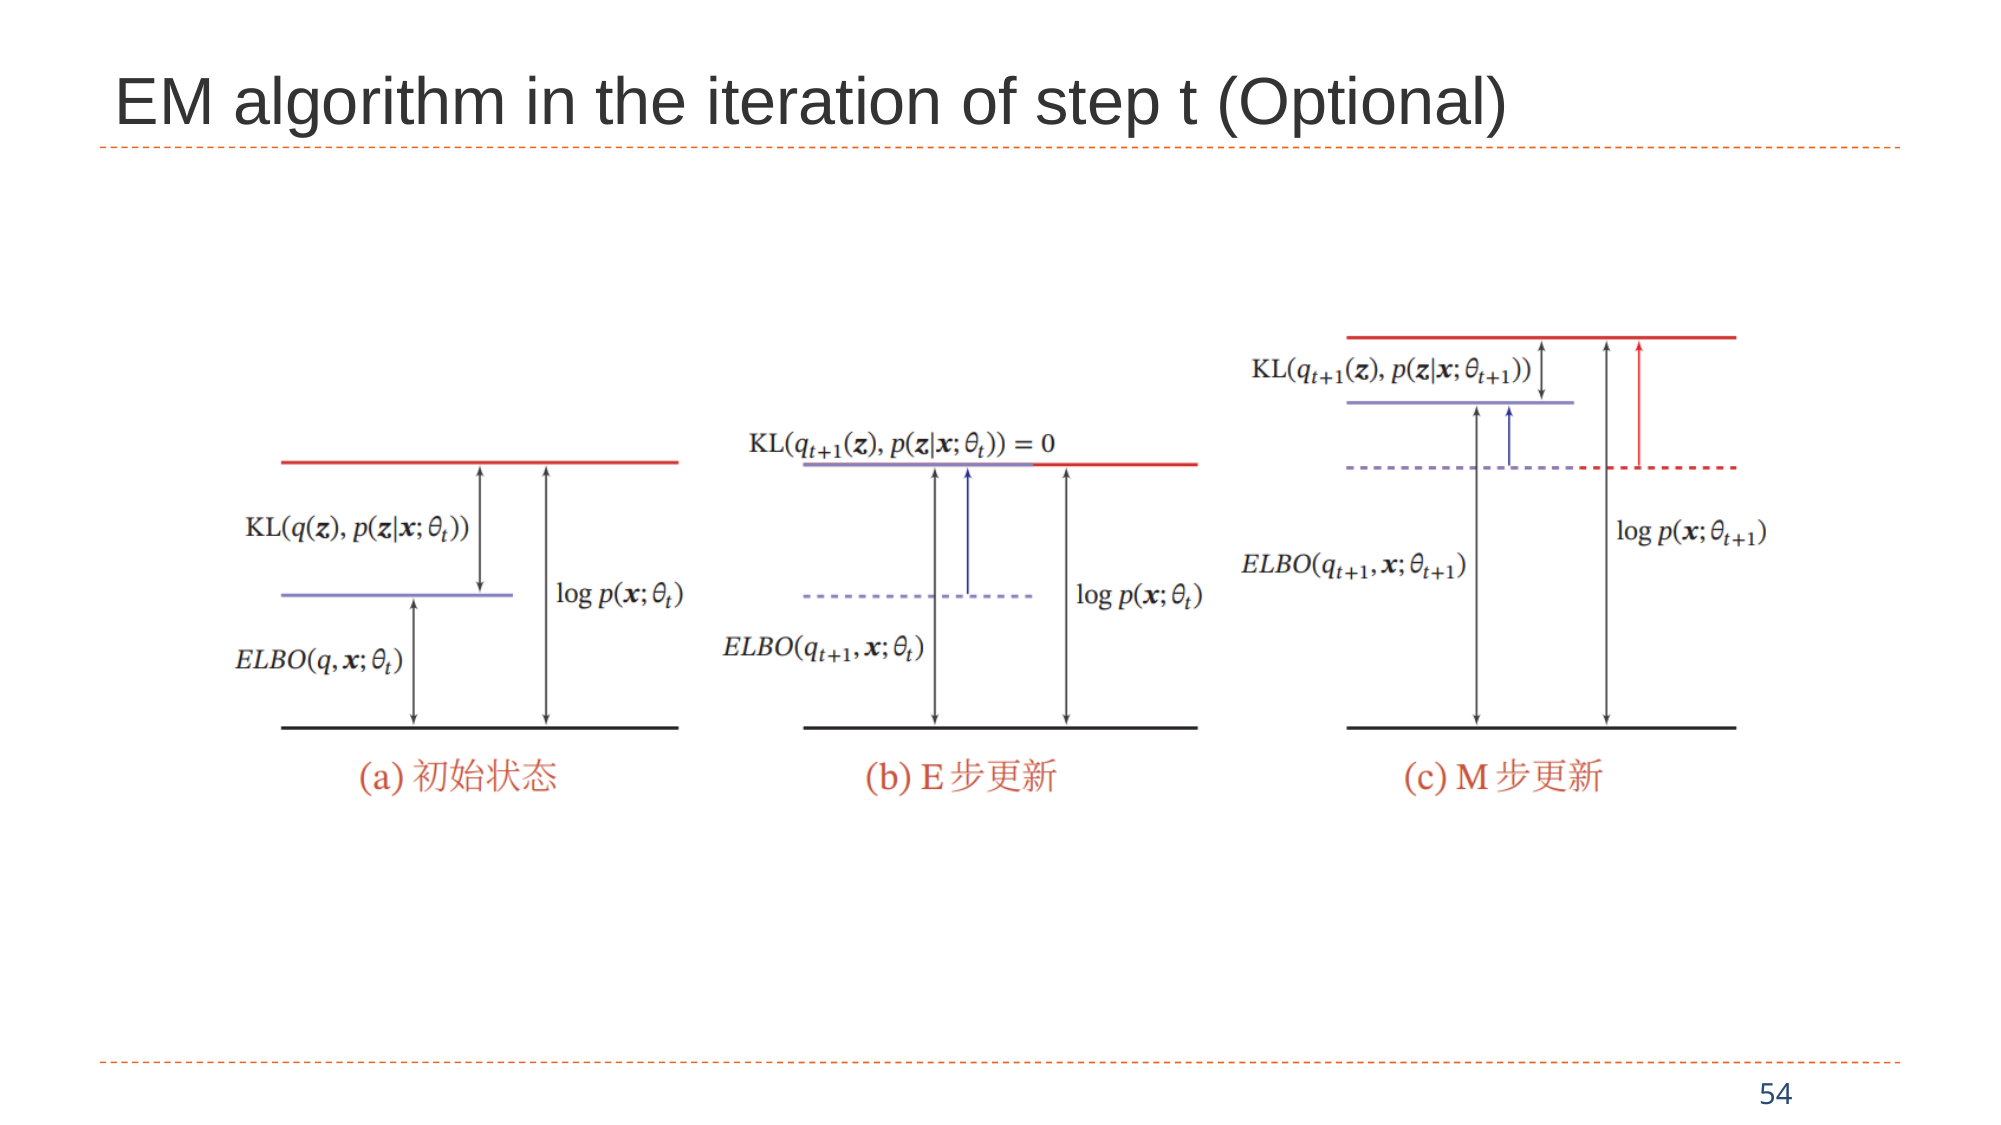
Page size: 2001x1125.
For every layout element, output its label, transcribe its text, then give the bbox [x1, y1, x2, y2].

title EM algorithm in the iteration of step t (Optional) [99, 24, 1900, 146]
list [227, 310, 1773, 815]
